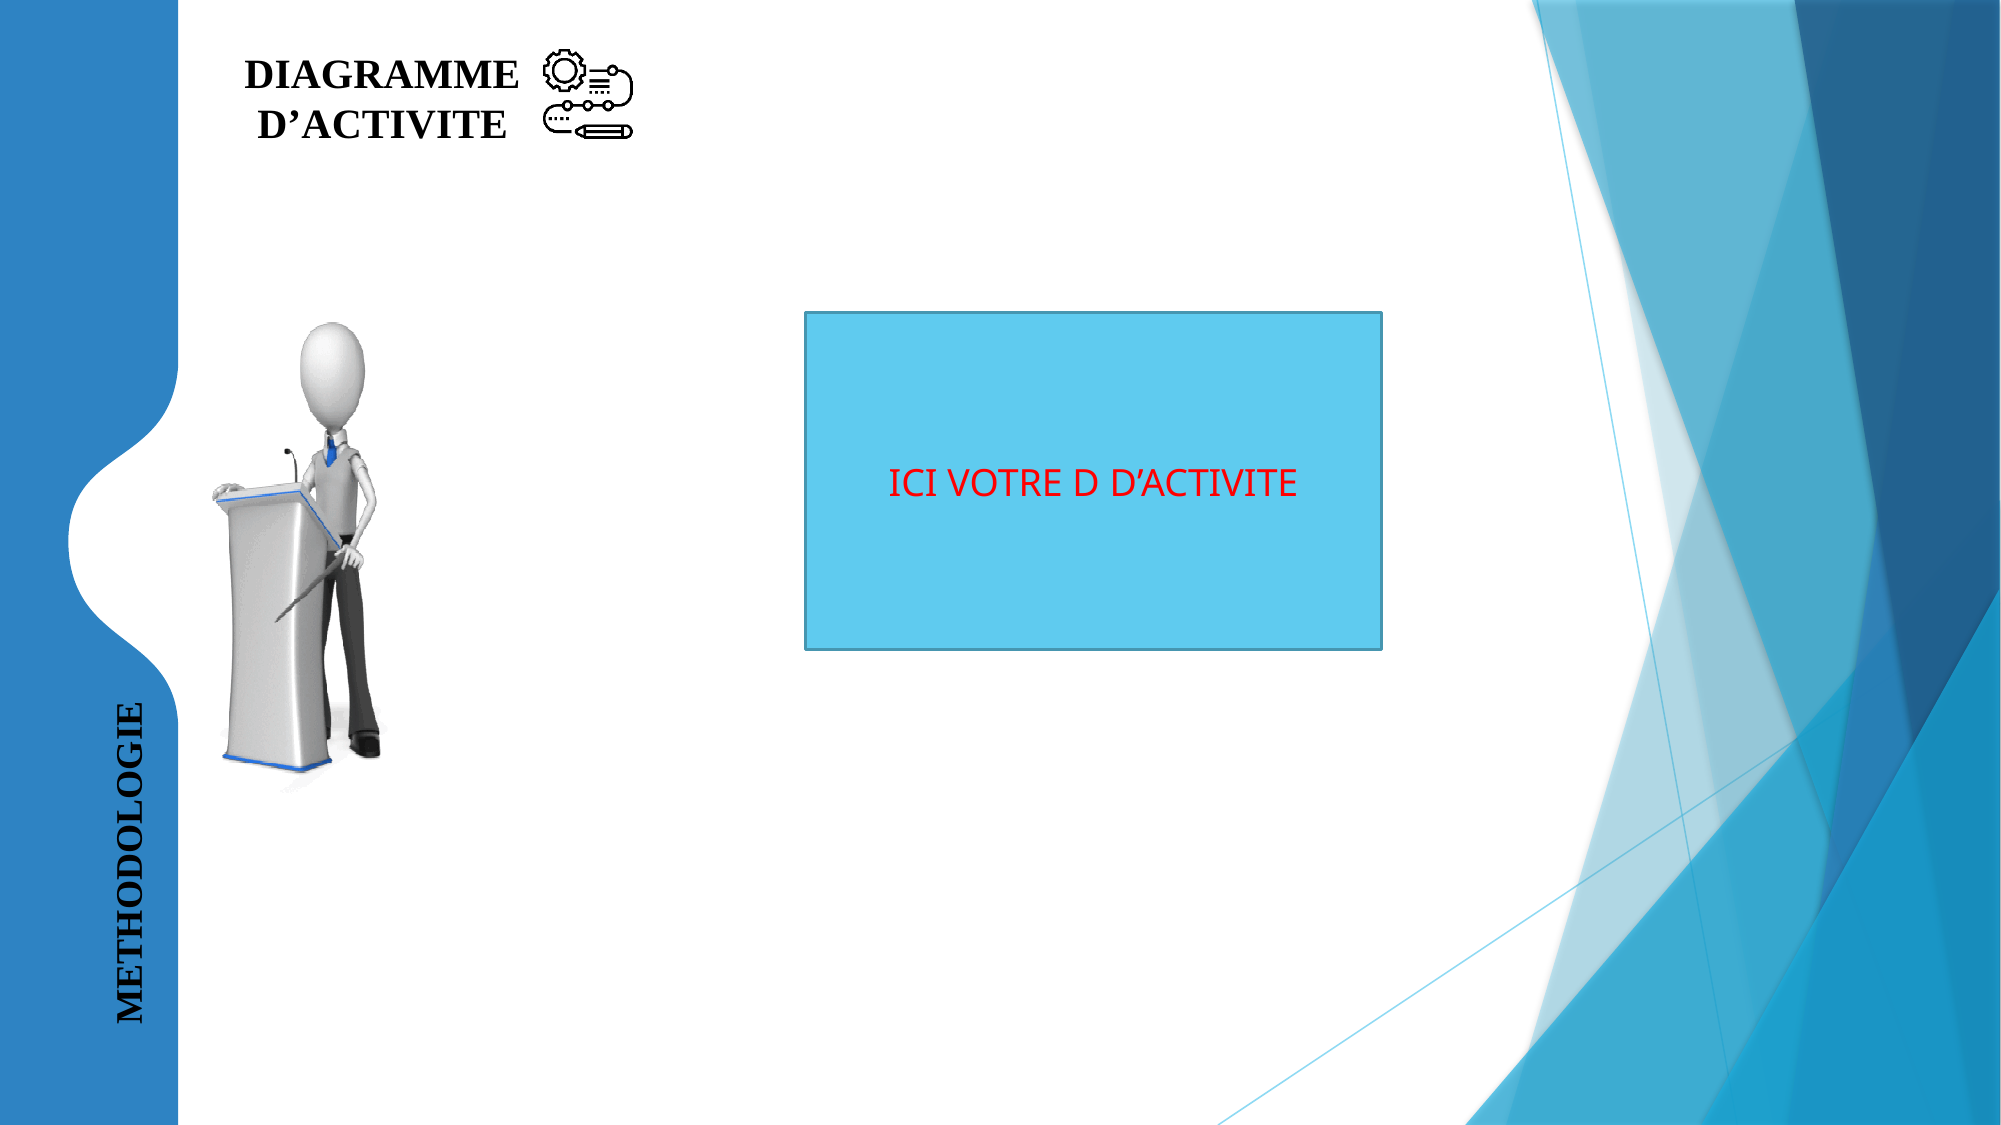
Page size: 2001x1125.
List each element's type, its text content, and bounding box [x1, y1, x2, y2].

text_box METHODOLOGIE [96, 686, 157, 1040]
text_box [518, 24, 656, 162]
text_box ICI VOTRE D D’ACTIVITE [804, 311, 1383, 651]
text_box [0, 0, 180, 1125]
picture [181, 319, 603, 858]
text_box DIAGRAMME D’ACTIVITE [171, 37, 513, 157]
